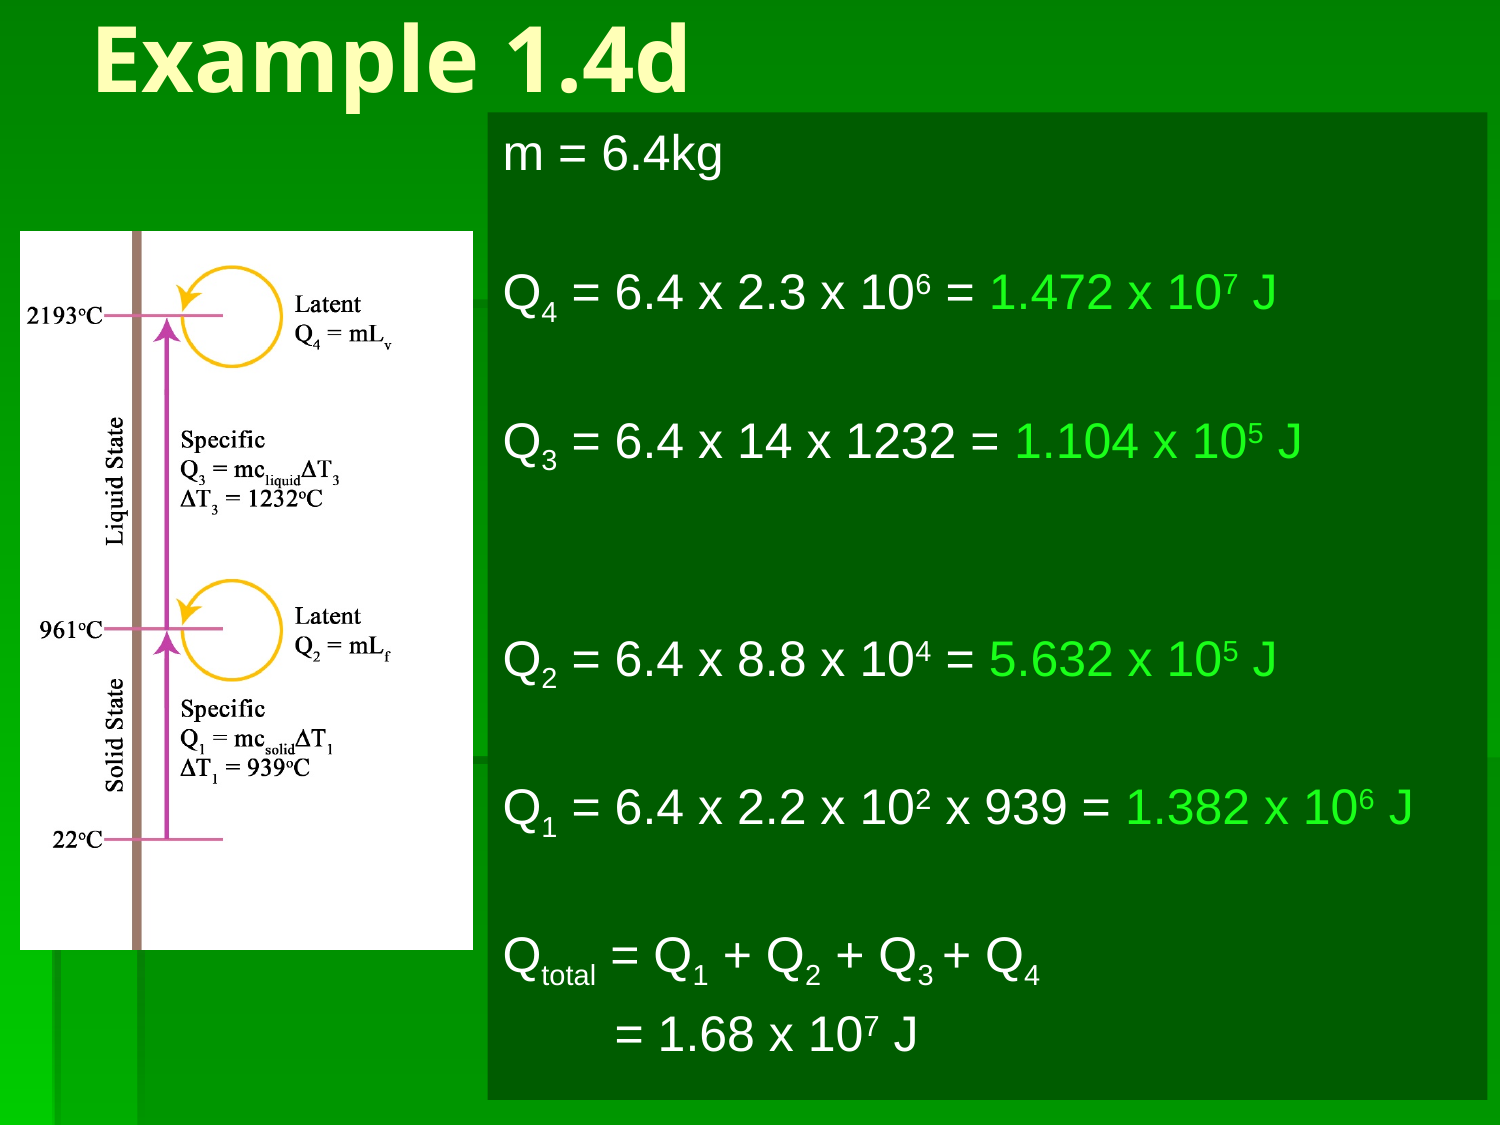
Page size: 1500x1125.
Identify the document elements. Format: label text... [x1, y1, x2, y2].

title Example 1.4d [74, 0, 1451, 113]
list m = 6.4kg Q4 = 6.4 x 2.3 x 106 = 1.472 x 107 J Q3 = 6.4 x 14 x 1232 = 1.104 x 105 J Q2 = 6.4 x 8.8 x 104 = 5.632 x 105 J Q1 = 6.4 x 2.2 x 102 x 939 = 1.382 x 106 J Qtotal = Q1 + Q2 + Q3 + Q4 = 1.68 x 107 J [487, 112, 1488, 1101]
picture [19, 231, 474, 950]
